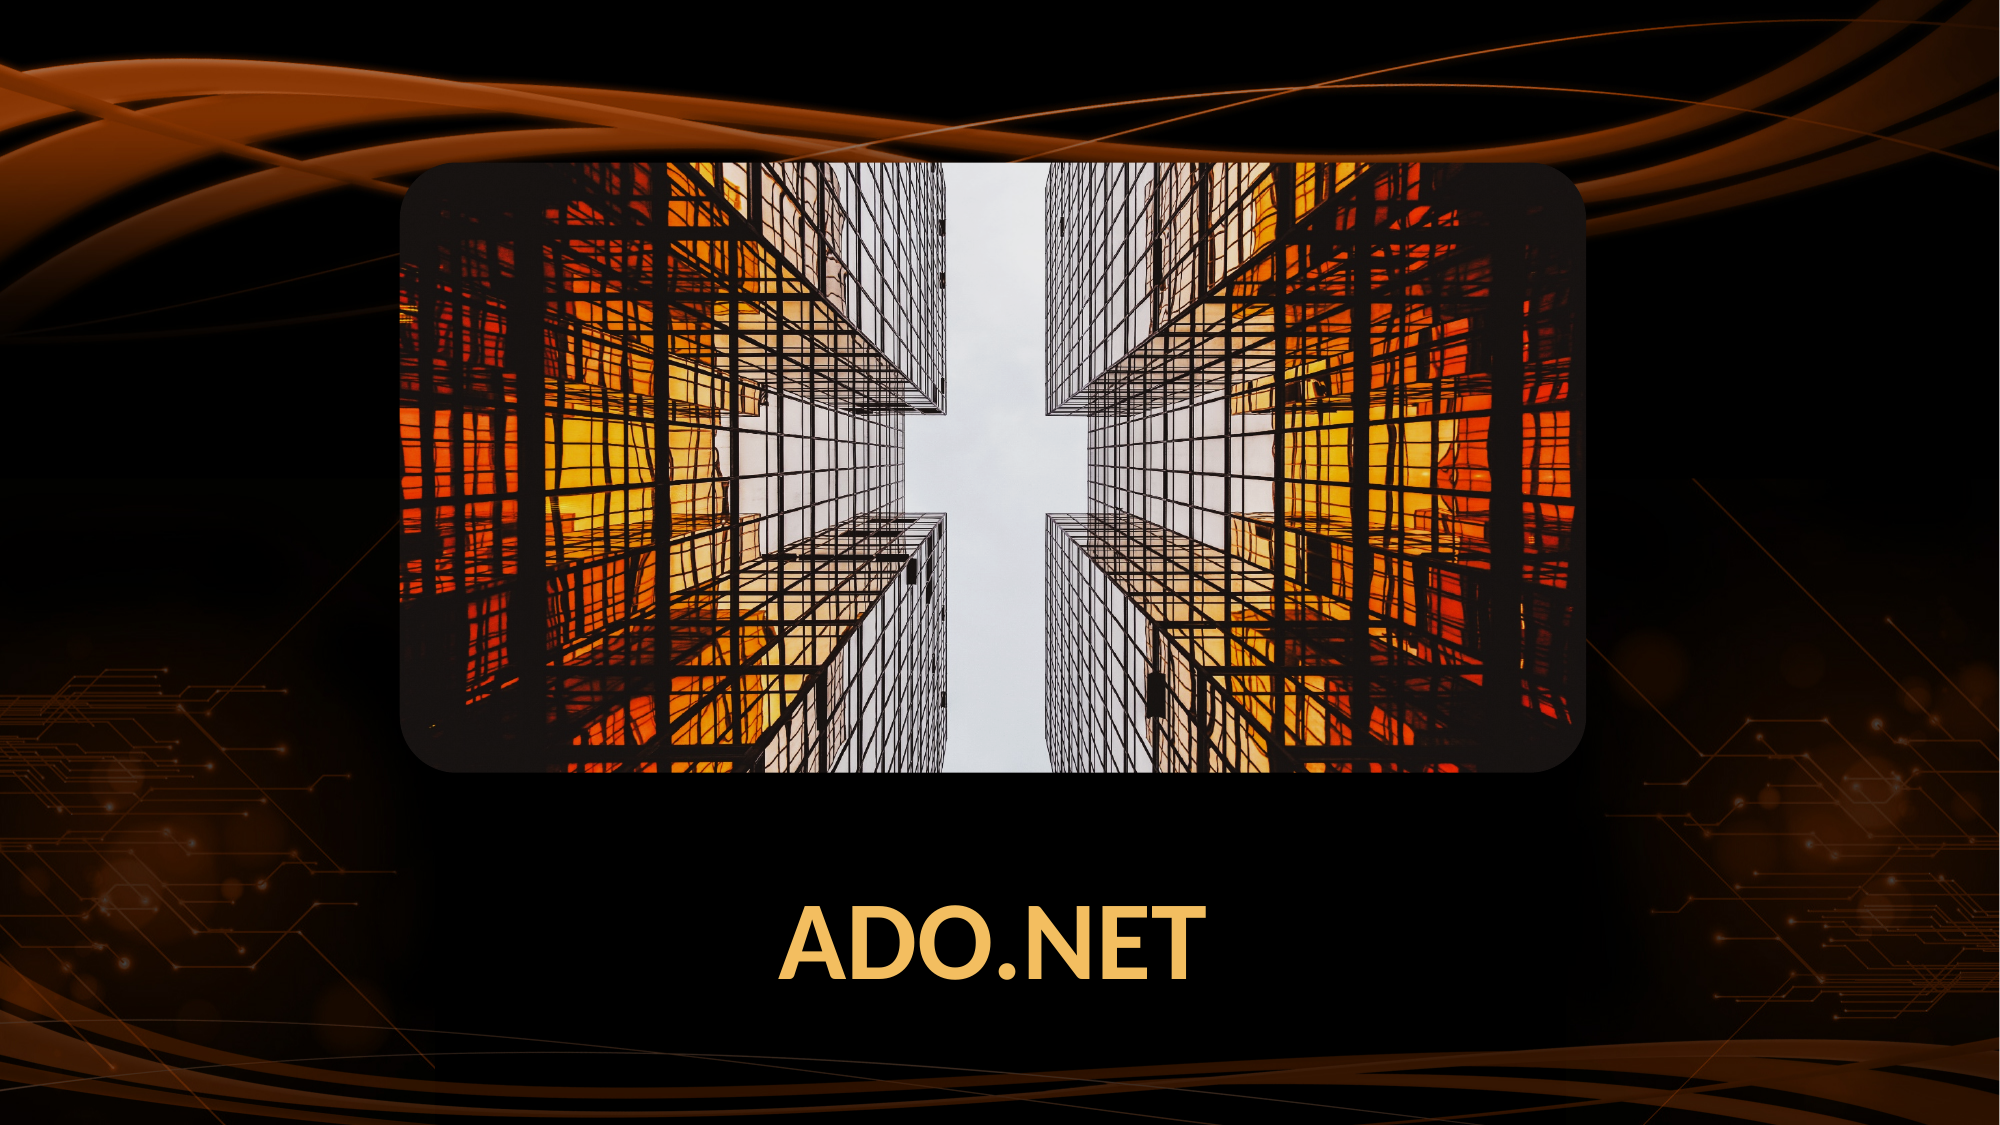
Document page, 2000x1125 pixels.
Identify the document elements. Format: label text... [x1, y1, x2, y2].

title ADO.NET [142, 875, 1843, 1010]
picture [0, 0, 2000, 1125]
